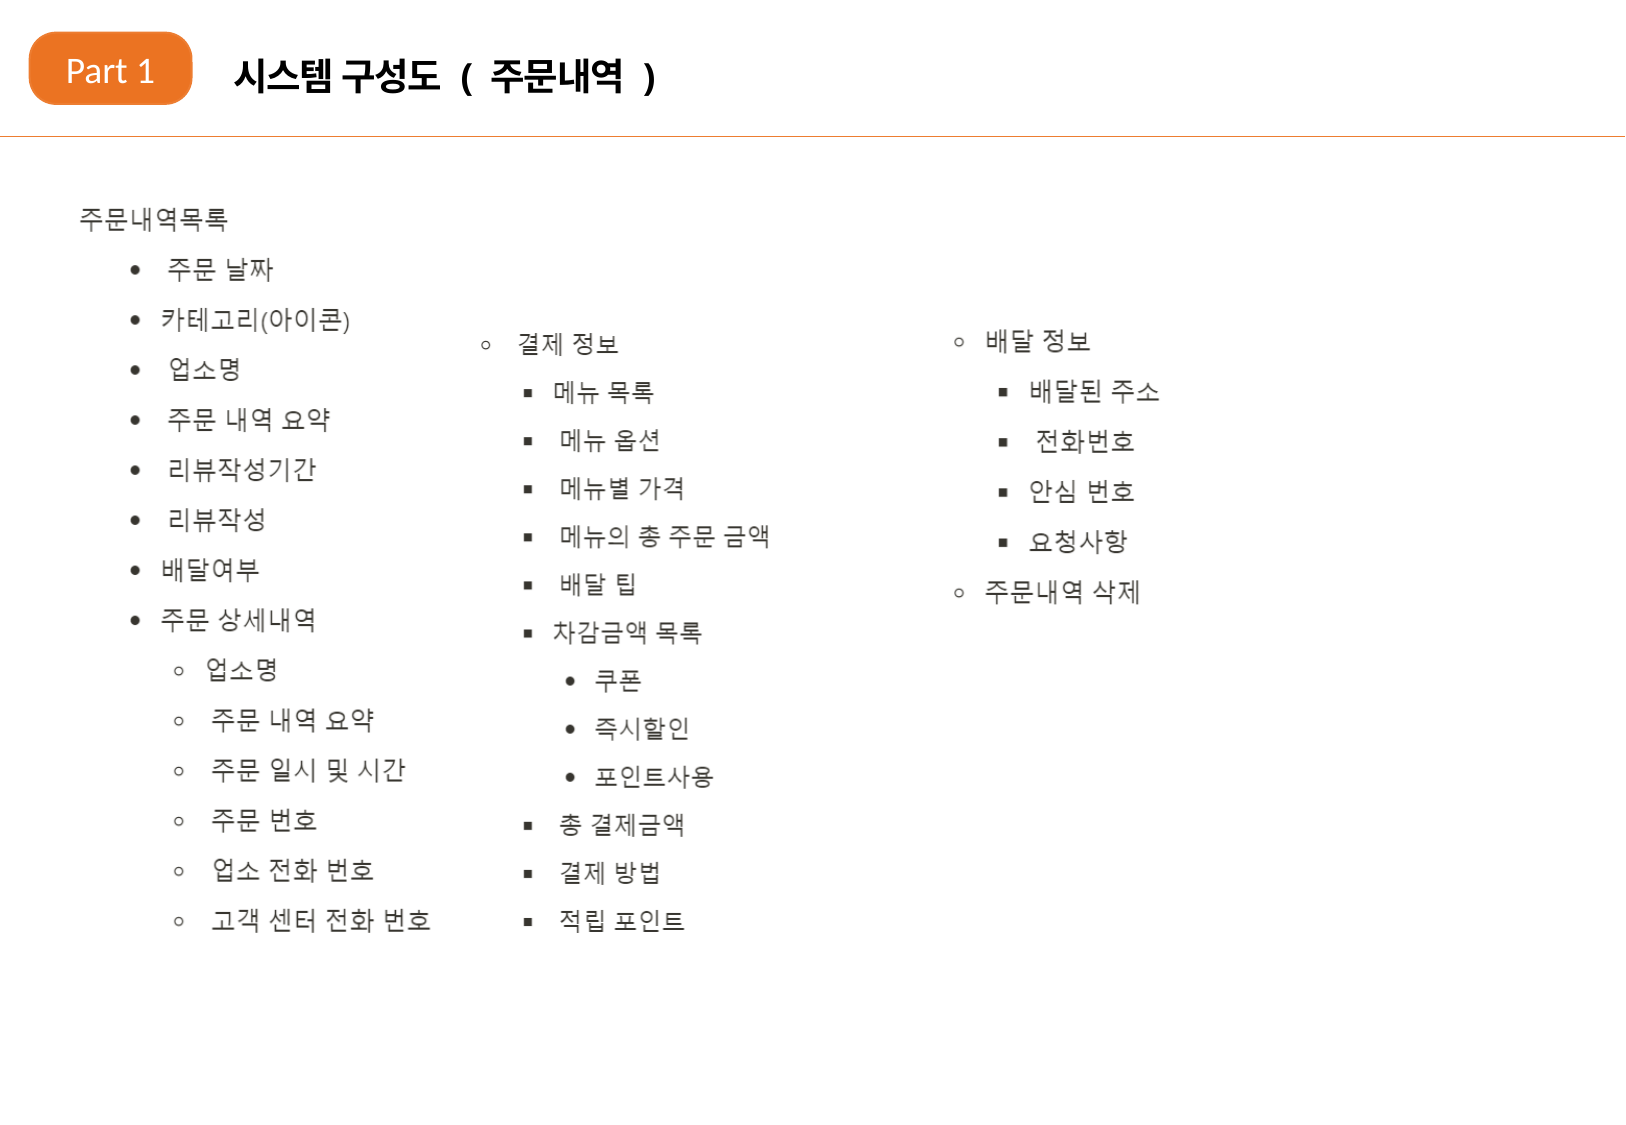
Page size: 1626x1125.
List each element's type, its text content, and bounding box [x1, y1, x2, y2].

picture [928, 319, 1202, 618]
text_box Part 1 [28, 31, 193, 105]
text_box 시스템 구성도 ( 주문내역 ) [218, 41, 982, 106]
picture [56, 188, 833, 937]
